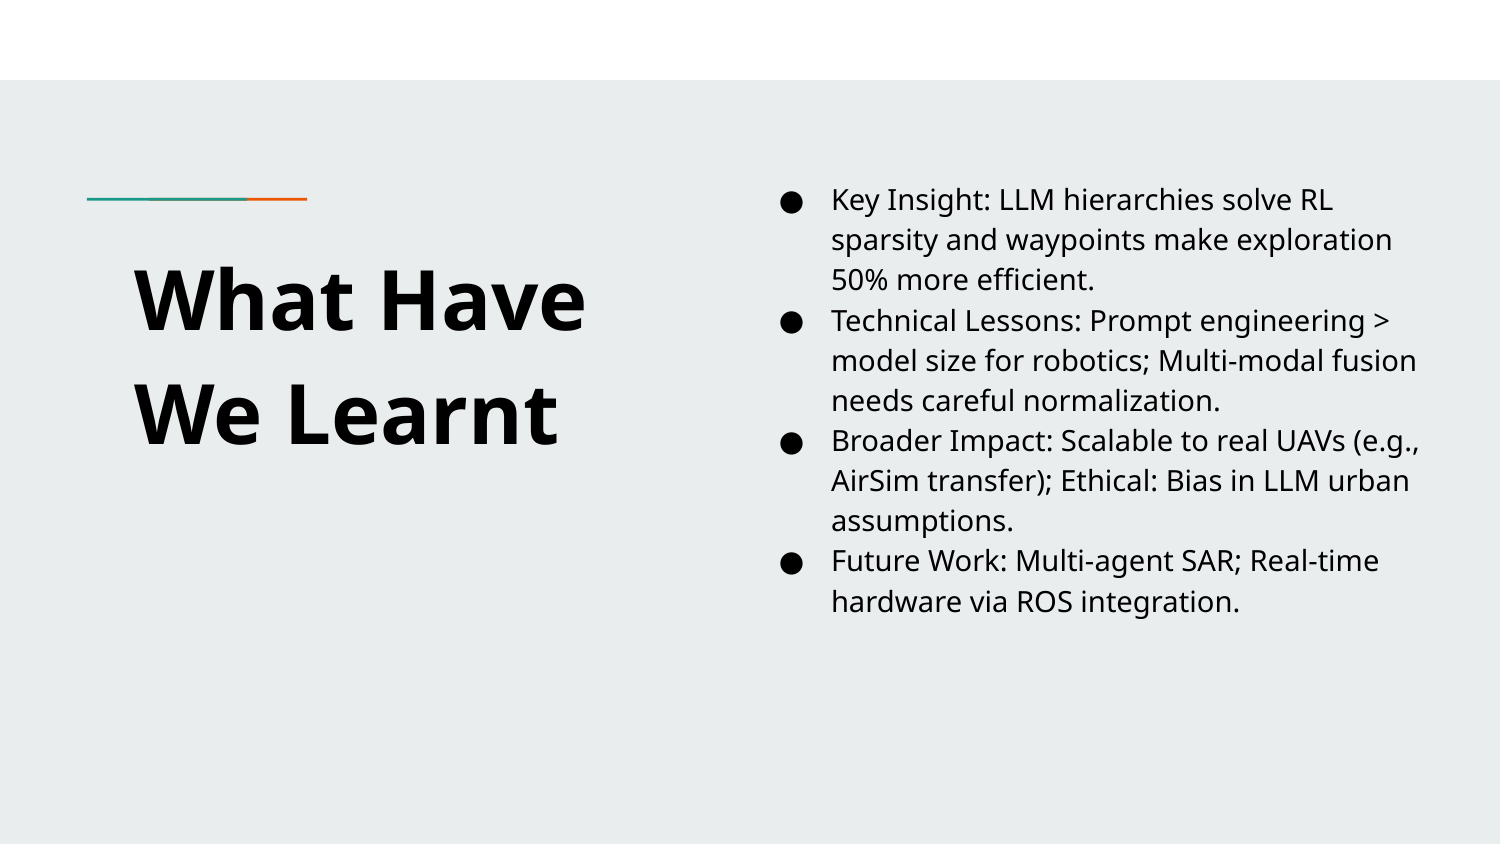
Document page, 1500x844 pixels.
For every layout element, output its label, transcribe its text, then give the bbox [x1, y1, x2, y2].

list Key Insight: LLM hierarchies solve RL sparsity and waypoints make exploration 50% more efficient. Technical Lessons: Prompt engineering > model size for robotics; Multi-modal fusion needs careful normalization. Broader Impact: Scalable to real UAVs (e.g., AirSim transfer); Ethical: Bias in LLM urban assumptions. Future Work: Multi-agent SAR; Real-time hardware via ROS integration. [741, 161, 1460, 683]
title What Have We Learnt [119, 216, 741, 544]
